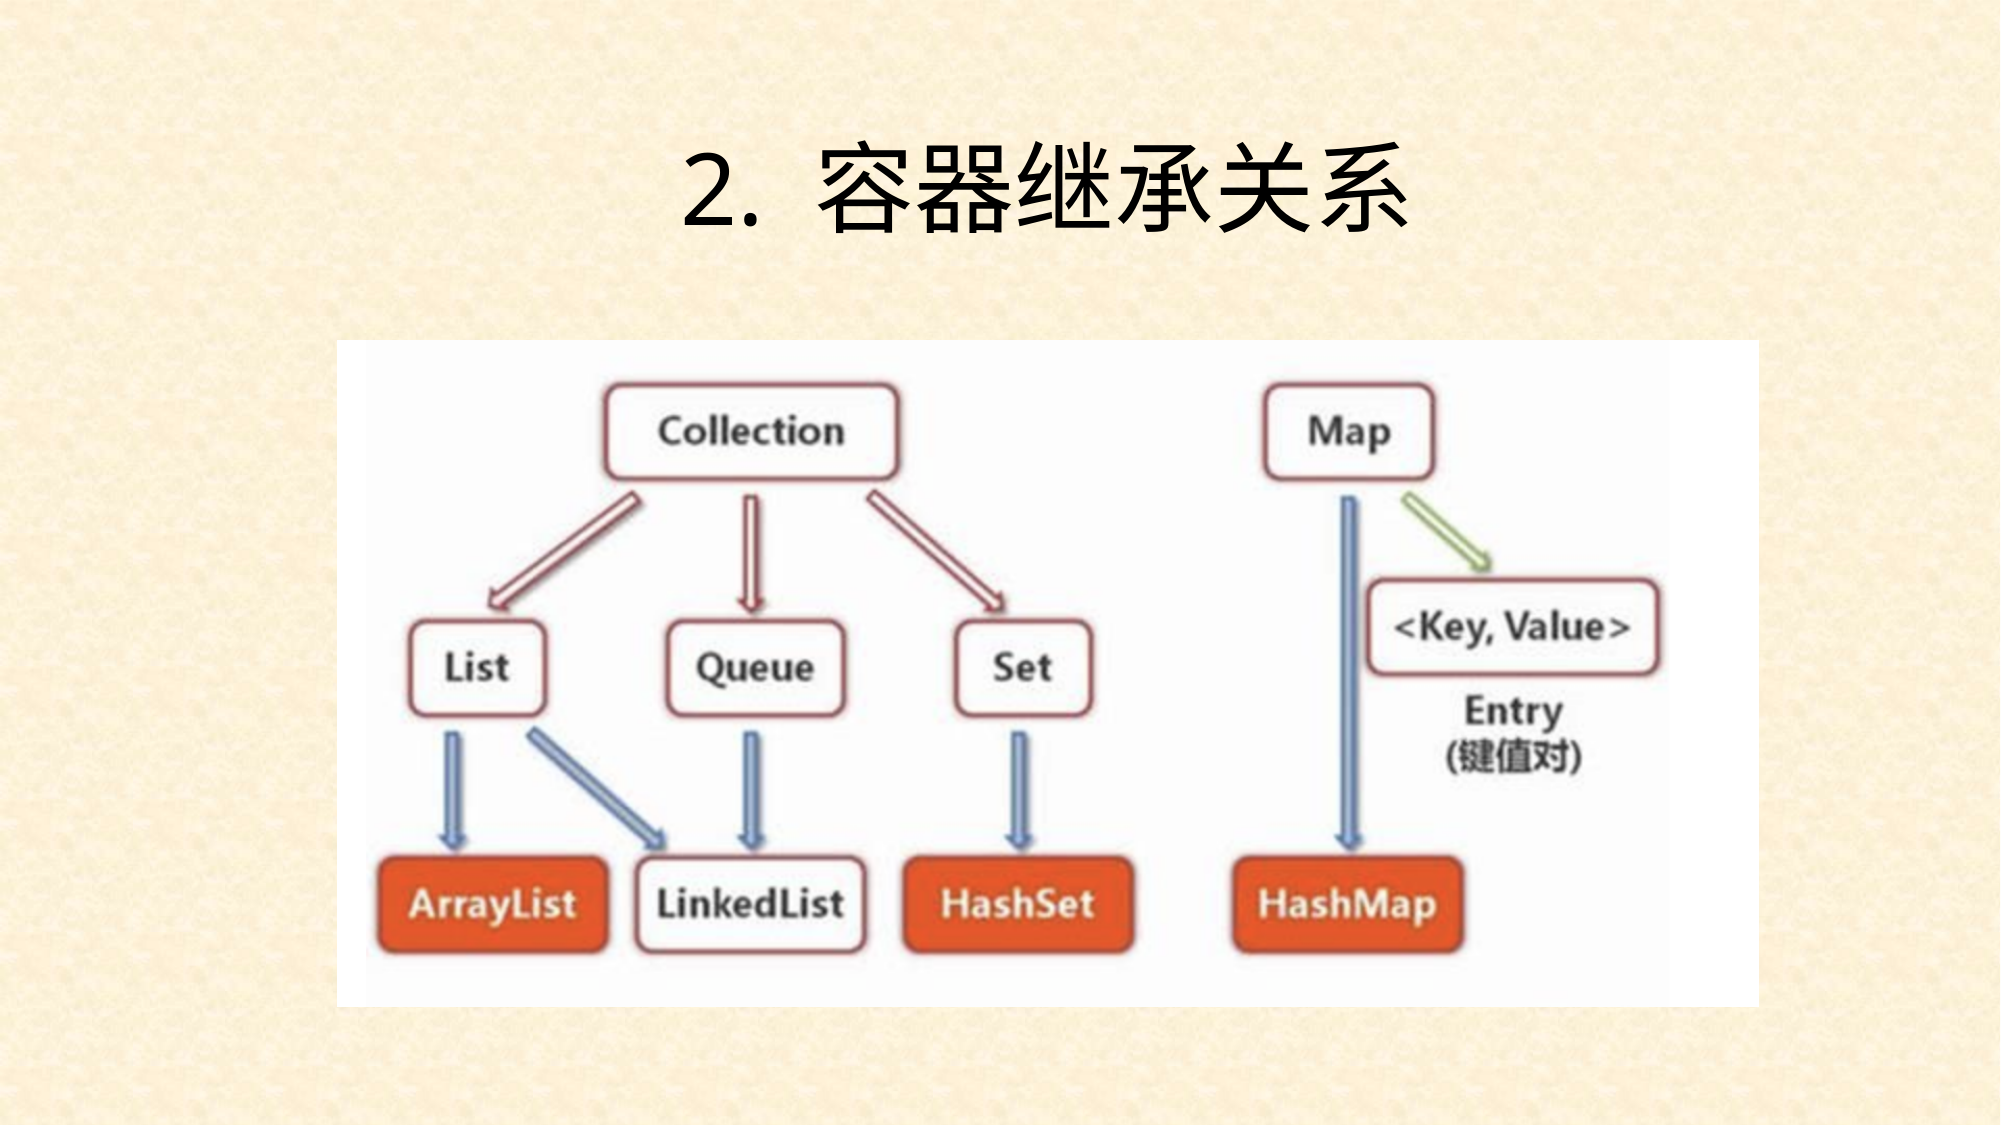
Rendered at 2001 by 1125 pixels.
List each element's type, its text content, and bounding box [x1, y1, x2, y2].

picture [0, 0, 2001, 1125]
text_box 2. 容器继承关系 [413, 118, 1683, 253]
